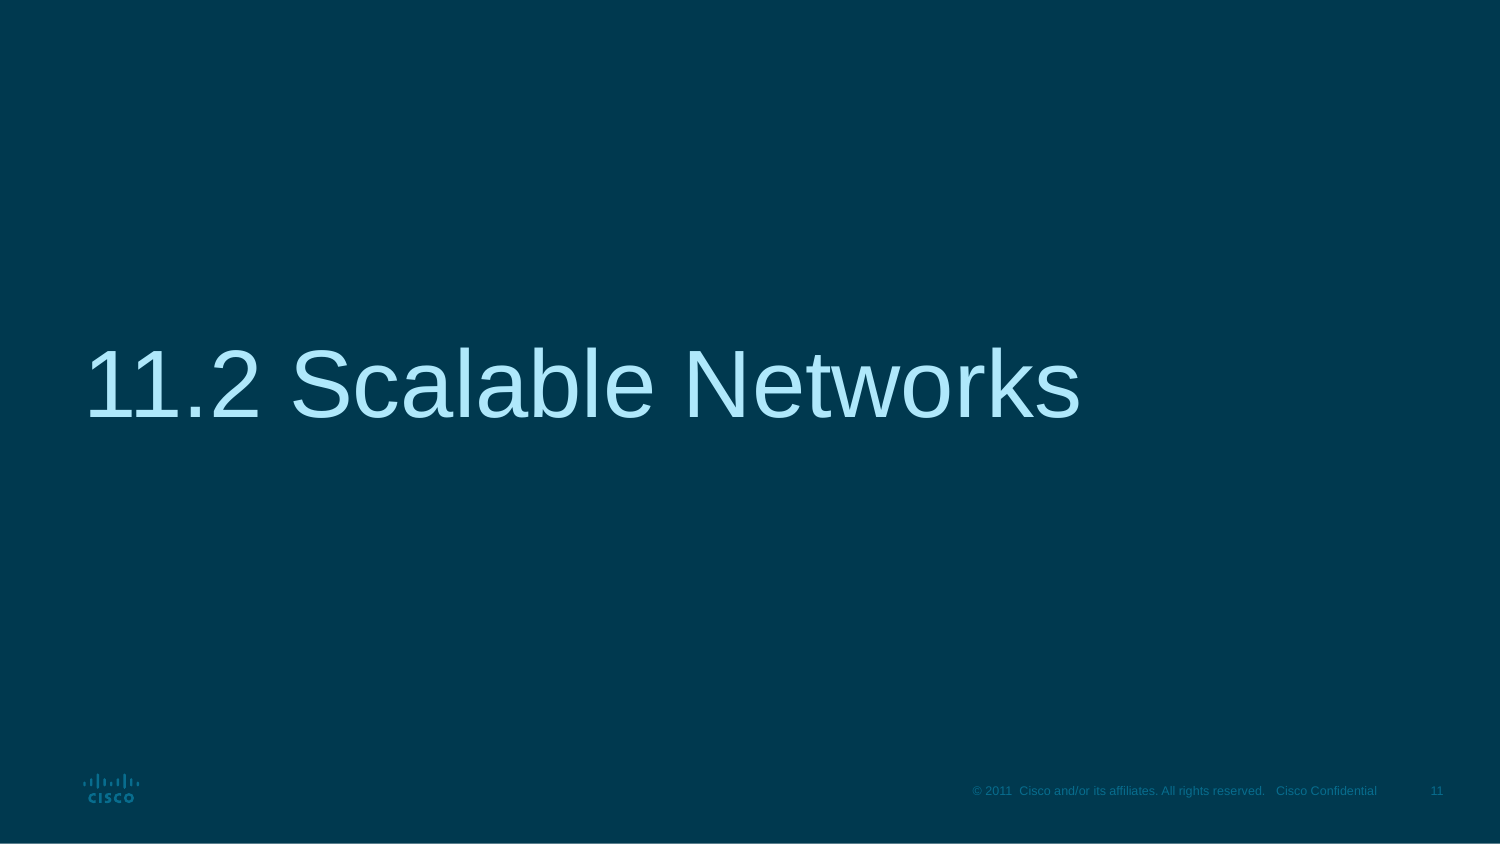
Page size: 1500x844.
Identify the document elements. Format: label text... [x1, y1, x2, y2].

title 11.2 Scalable Networks [68, 293, 1356, 446]
